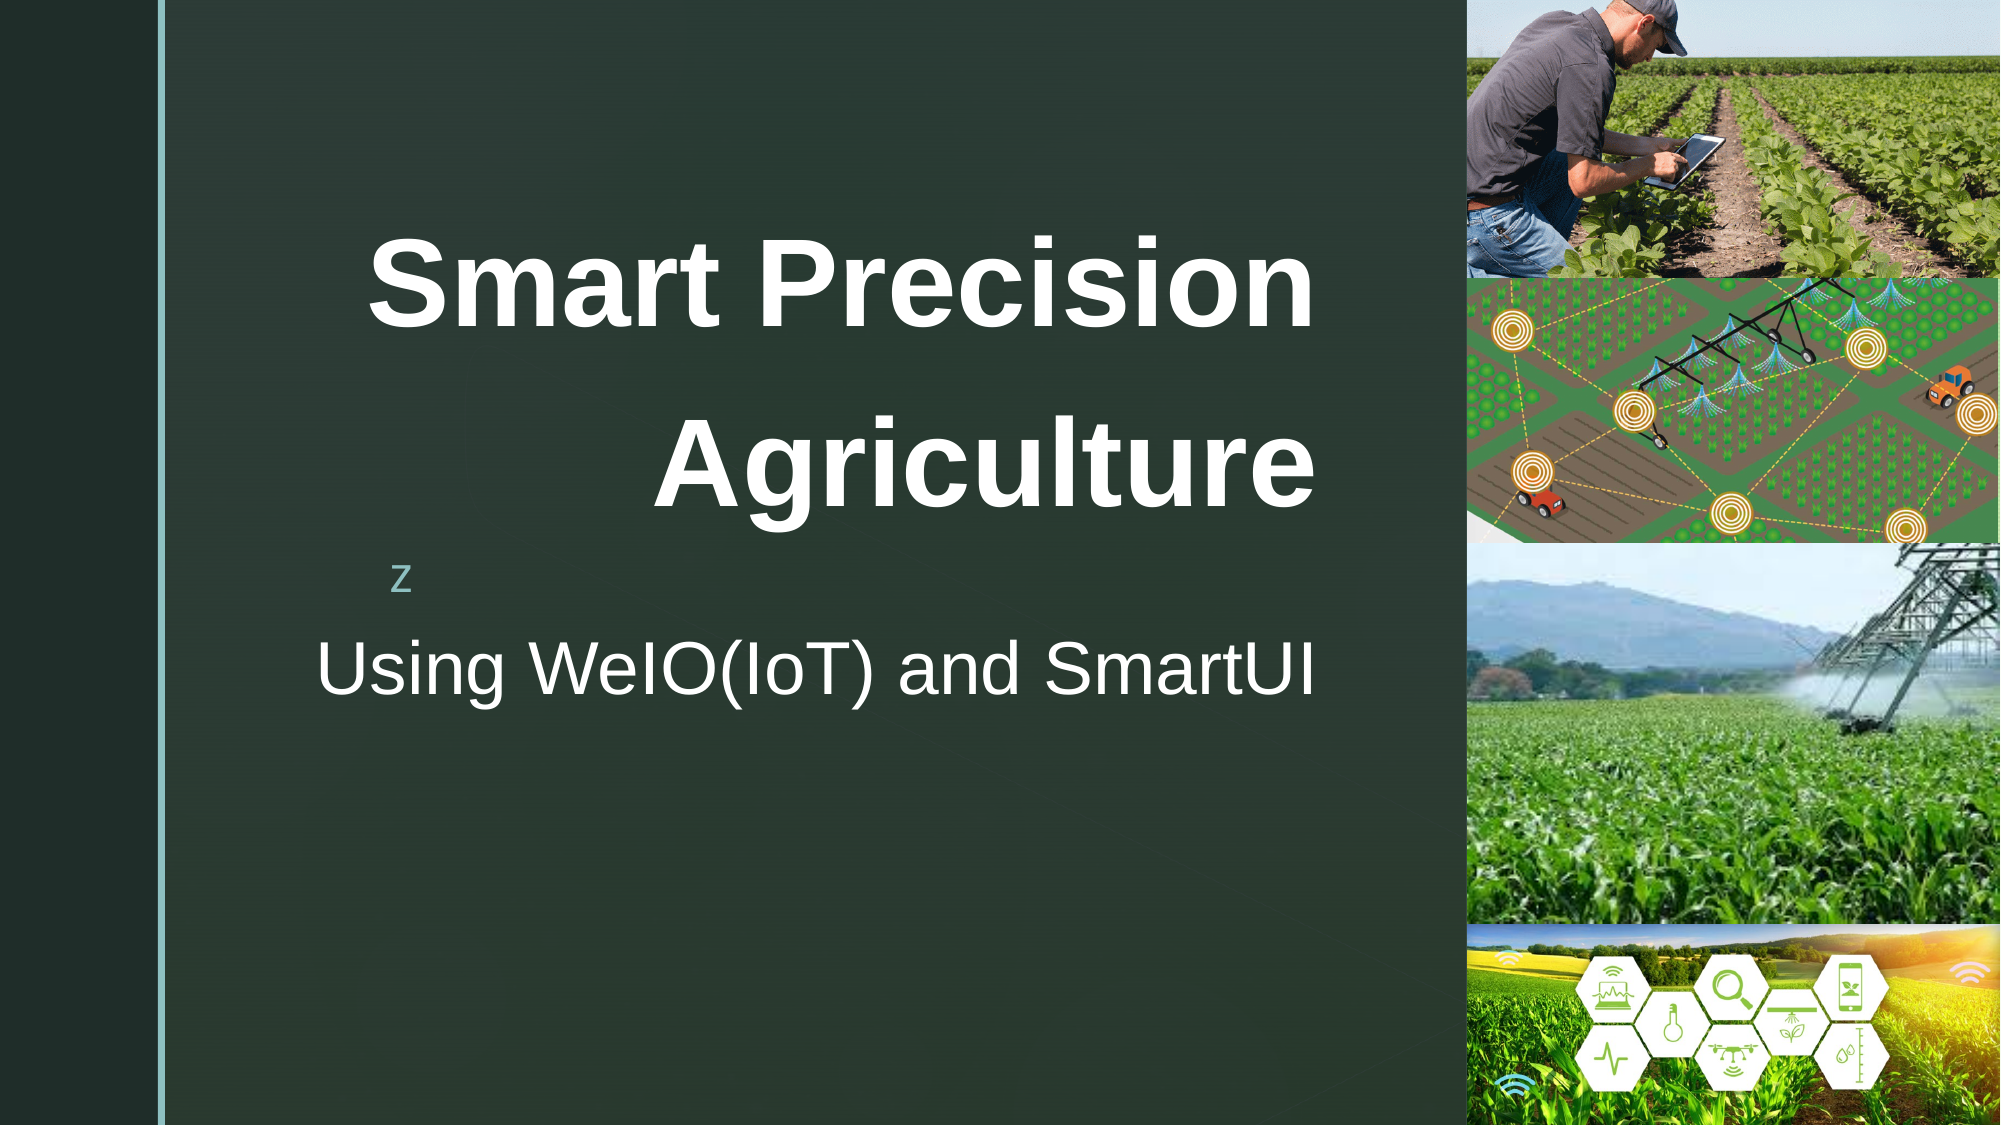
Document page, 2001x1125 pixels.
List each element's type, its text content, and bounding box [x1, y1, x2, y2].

title Using WeIO(IoT) and SmartUI [205, 622, 1334, 995]
subtitle Smart Precision Agriculture [246, 348, 1334, 539]
picture [1466, 0, 2001, 1125]
